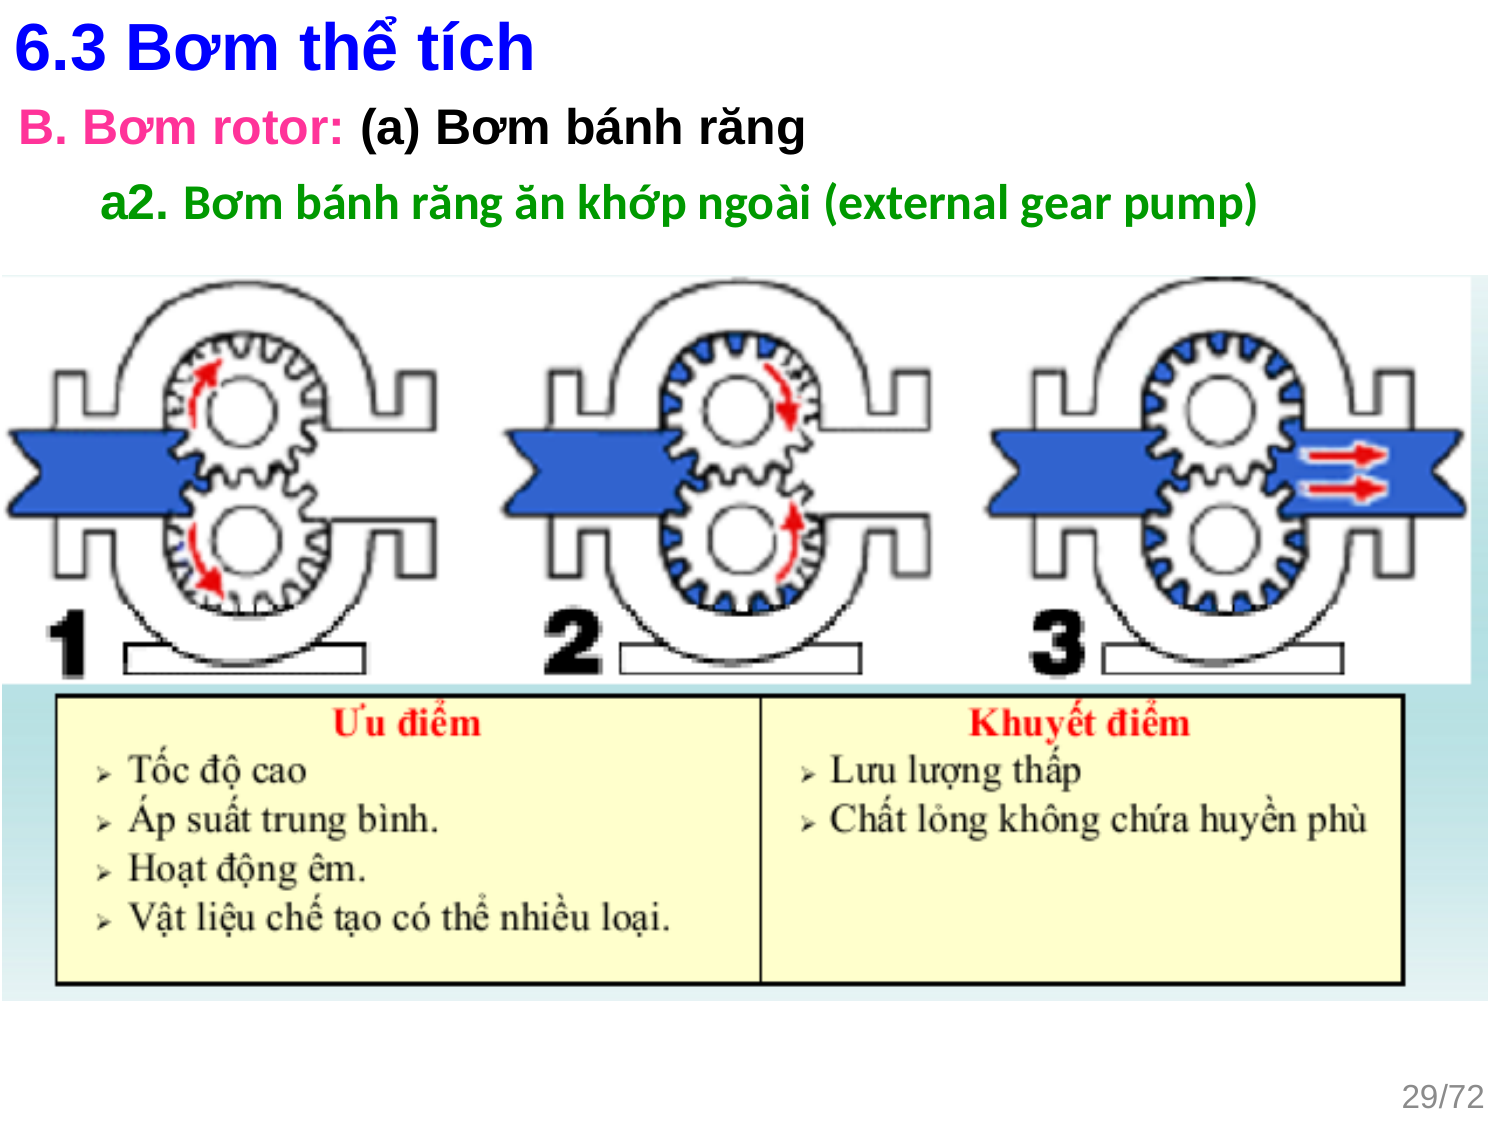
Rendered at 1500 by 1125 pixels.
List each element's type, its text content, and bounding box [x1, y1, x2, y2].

text_box B. Bơm rotor: (a) Bơm bánh răng [3, 87, 836, 163]
picture [2, 275, 1488, 1001]
text_box 29/72 [1149, 1065, 1500, 1125]
text_box 6.3 Bơm thể tích [0, 0, 1500, 89]
text_box a2. Bơm bánh răng ăn khớp ngoài (external gear pump) [85, 162, 1275, 238]
